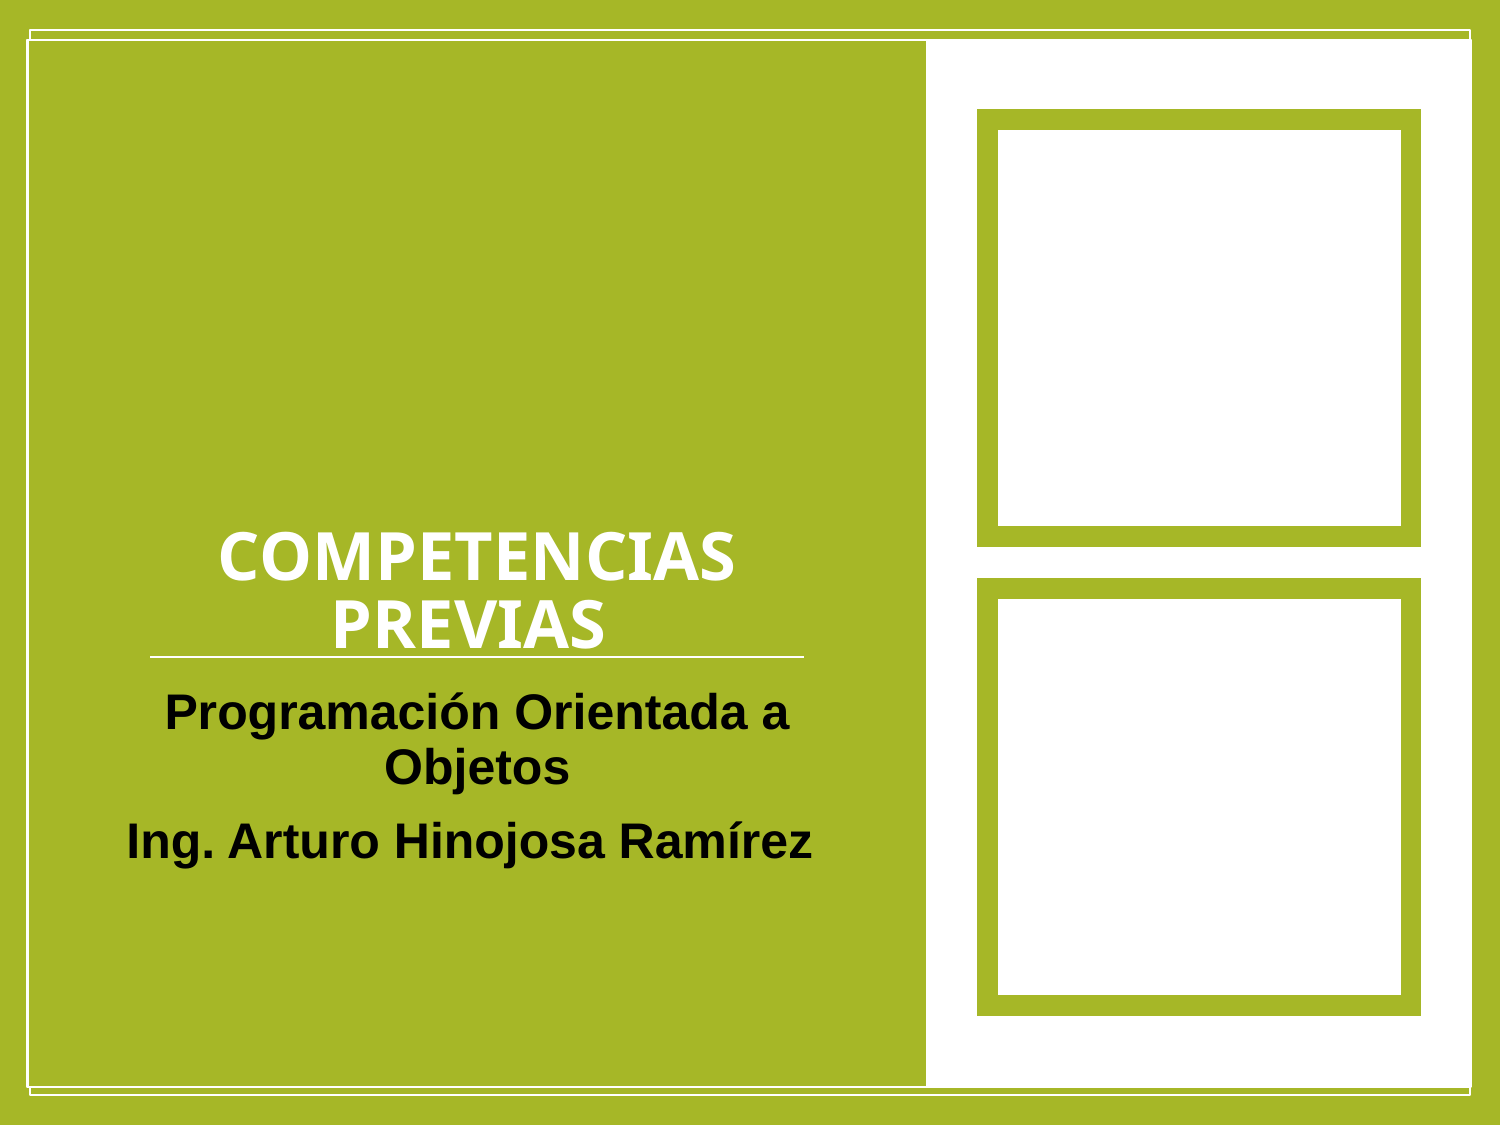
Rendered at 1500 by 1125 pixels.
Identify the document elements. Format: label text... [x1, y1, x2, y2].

text_box [986, 587, 1413, 1007]
subtitle Programación Orientada a Objetos Ing. Arturo Hinojosa Ramírez [110, 679, 844, 908]
text_box [986, 118, 1413, 538]
text_box [26, 39, 1472, 1088]
title Competencias previas [106, 146, 848, 670]
